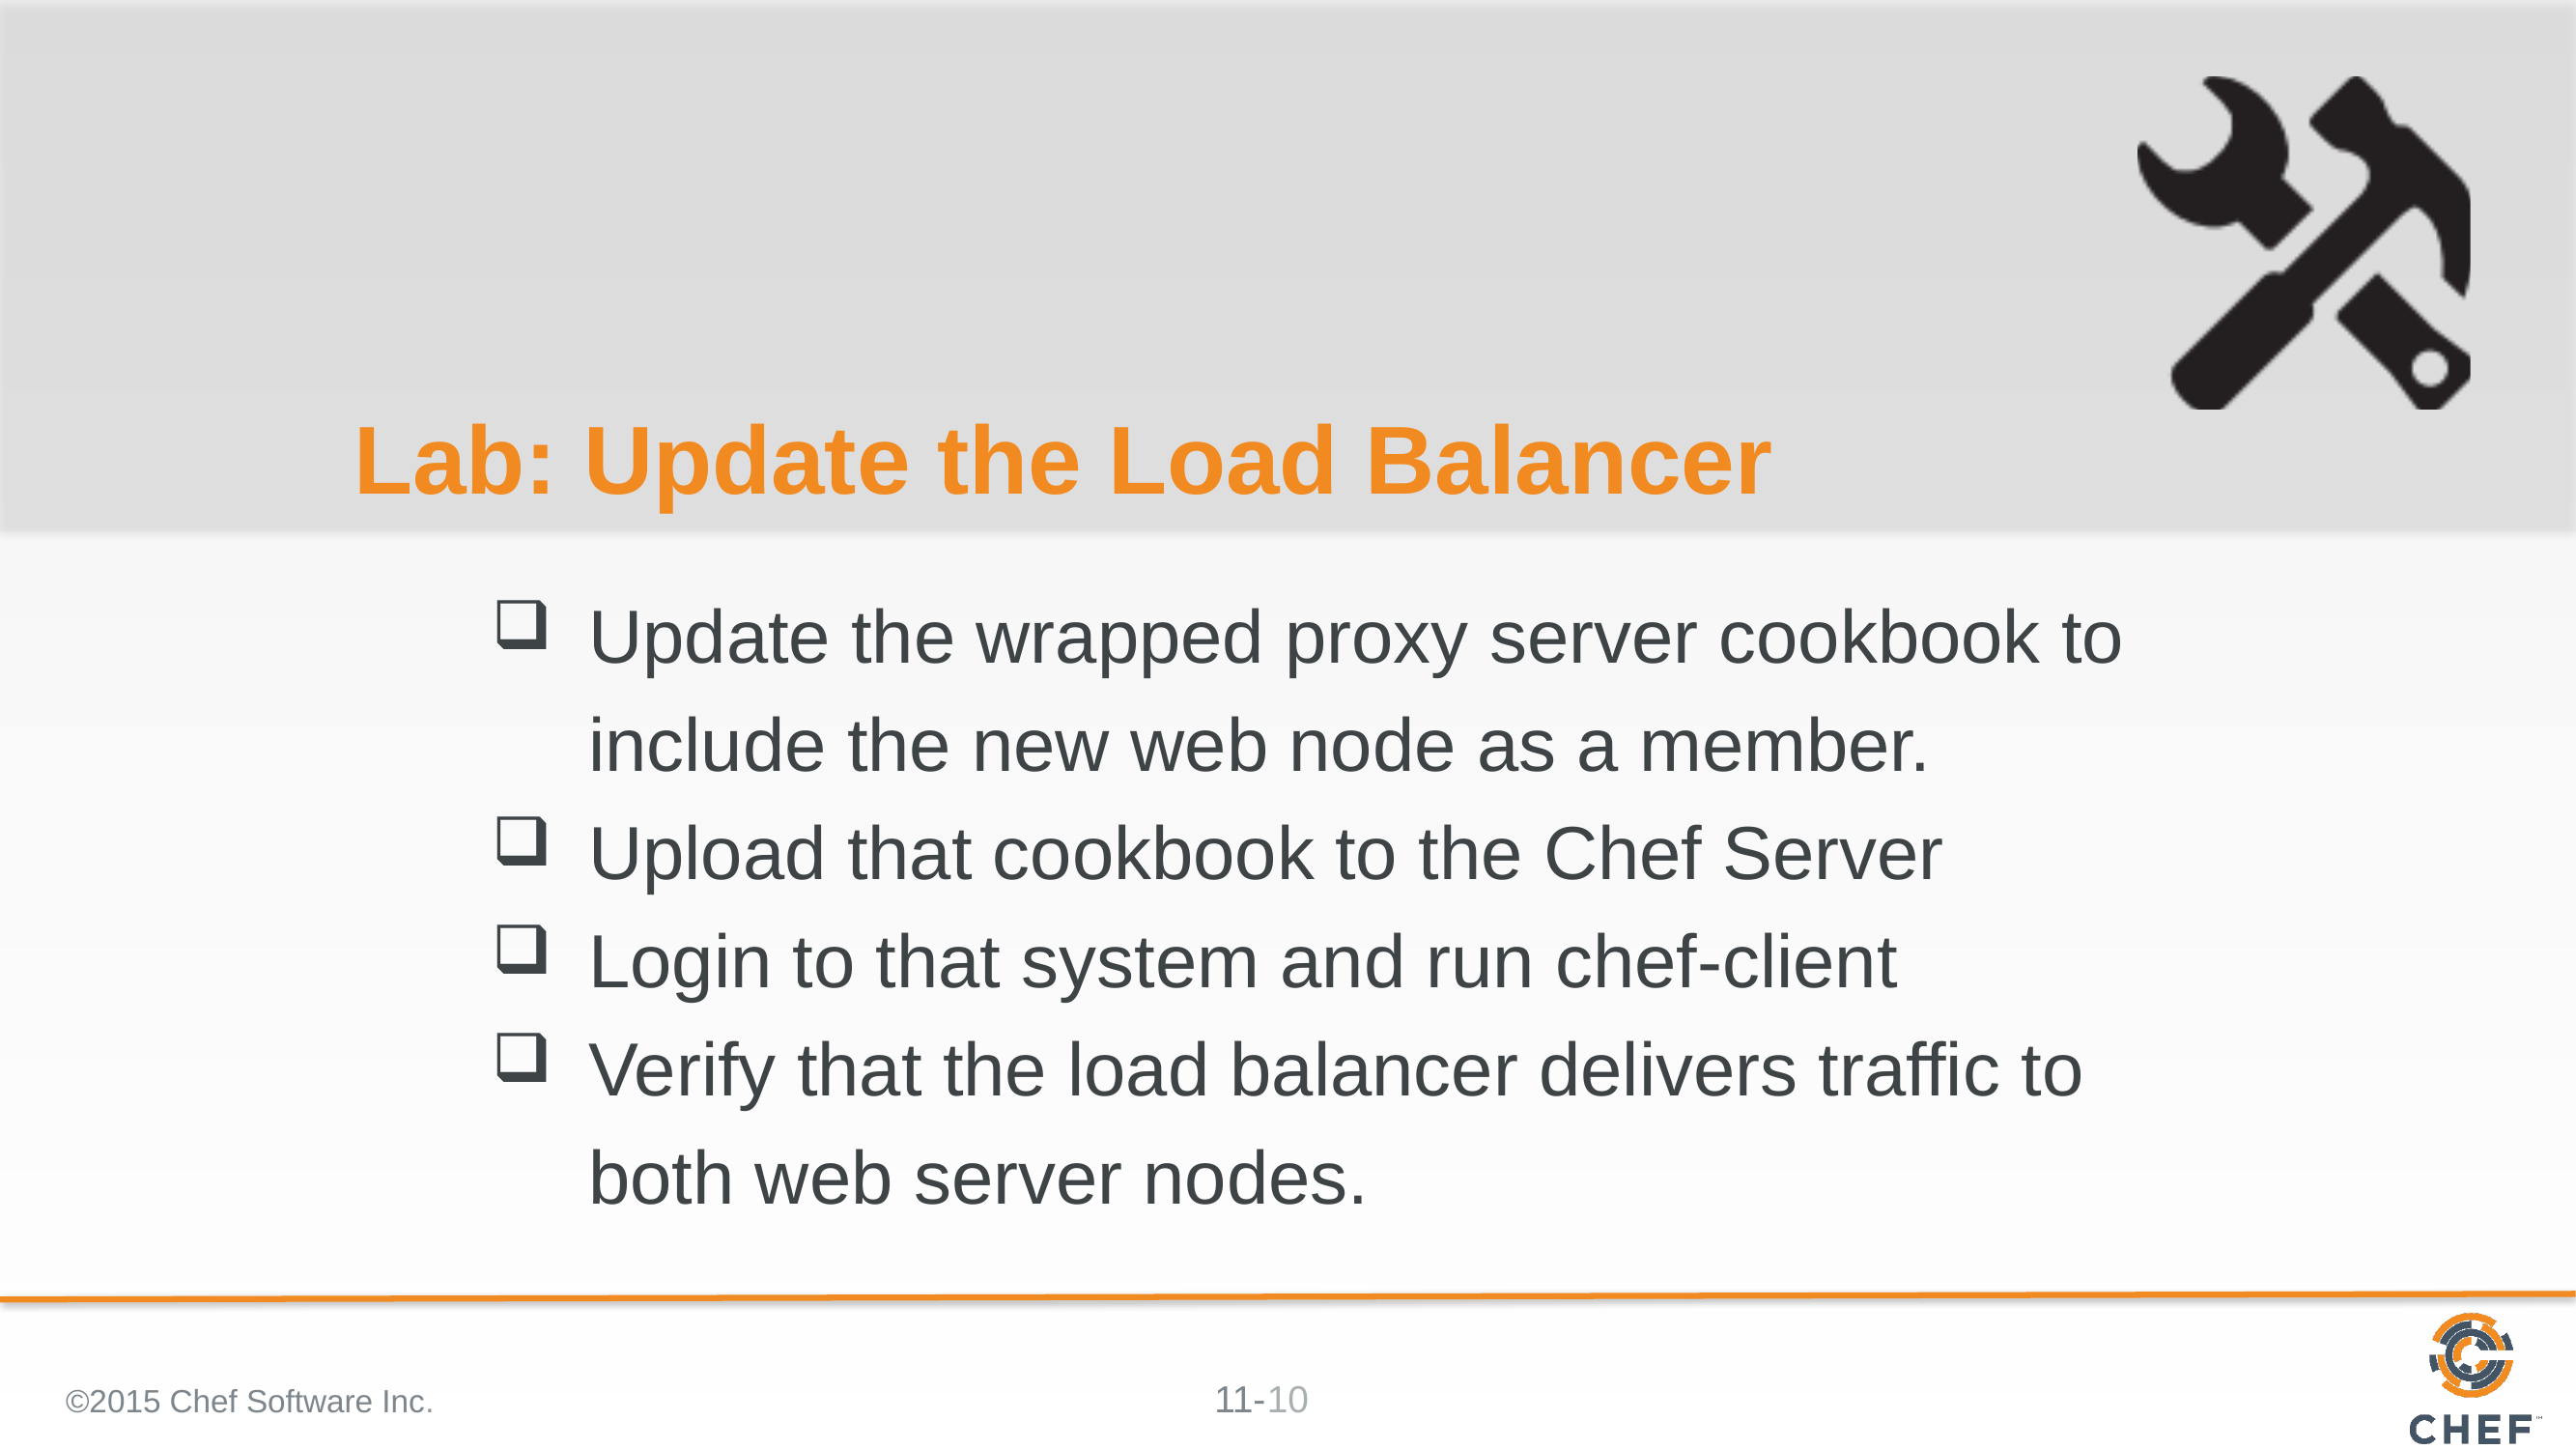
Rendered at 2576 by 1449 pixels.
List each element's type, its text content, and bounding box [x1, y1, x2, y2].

title Lab: Update the Load Balancer [339, 395, 2217, 531]
subtitle Update the wrapped proxy server cookbook to include the new web node as a member. Upload that cookbook to the Chef Server Login to that system and run chef-client Verify that the load balancer delivers traffic to both web server nodes. [477, 555, 2217, 1196]
picture [2399, 1297, 2550, 1449]
footer ©2015 Chef Software Inc. [51, 1359, 952, 1440]
slide_number 10 [998, 1359, 1578, 1437]
